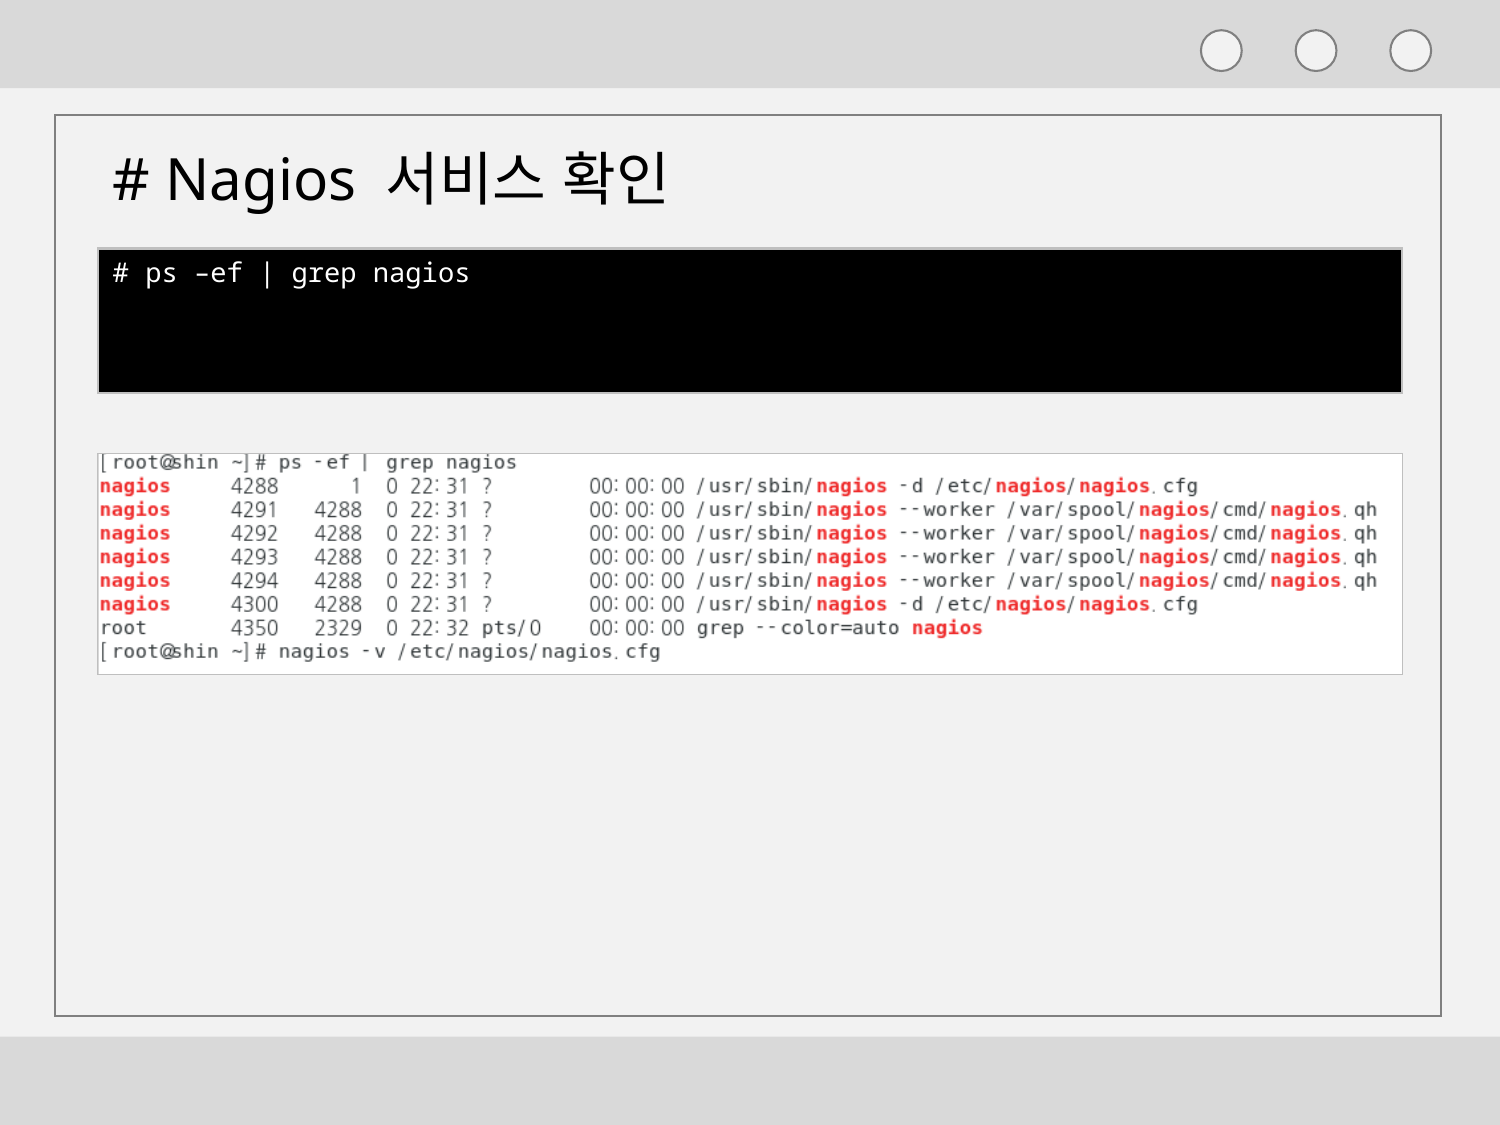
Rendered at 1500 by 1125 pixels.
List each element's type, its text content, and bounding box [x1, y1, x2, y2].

text_box [1199, 29, 1243, 73]
text_box # Nagios 서비스 확인 [97, 134, 1402, 220]
text_box [1294, 29, 1338, 73]
text_box [54, 114, 1442, 1017]
text_box [1389, 29, 1433, 73]
text_box [0, 0, 1500, 89]
text_box # ps –ef | grep nagios [97, 247, 1403, 394]
text_box [0, 1036, 1500, 1125]
picture [97, 453, 1403, 675]
